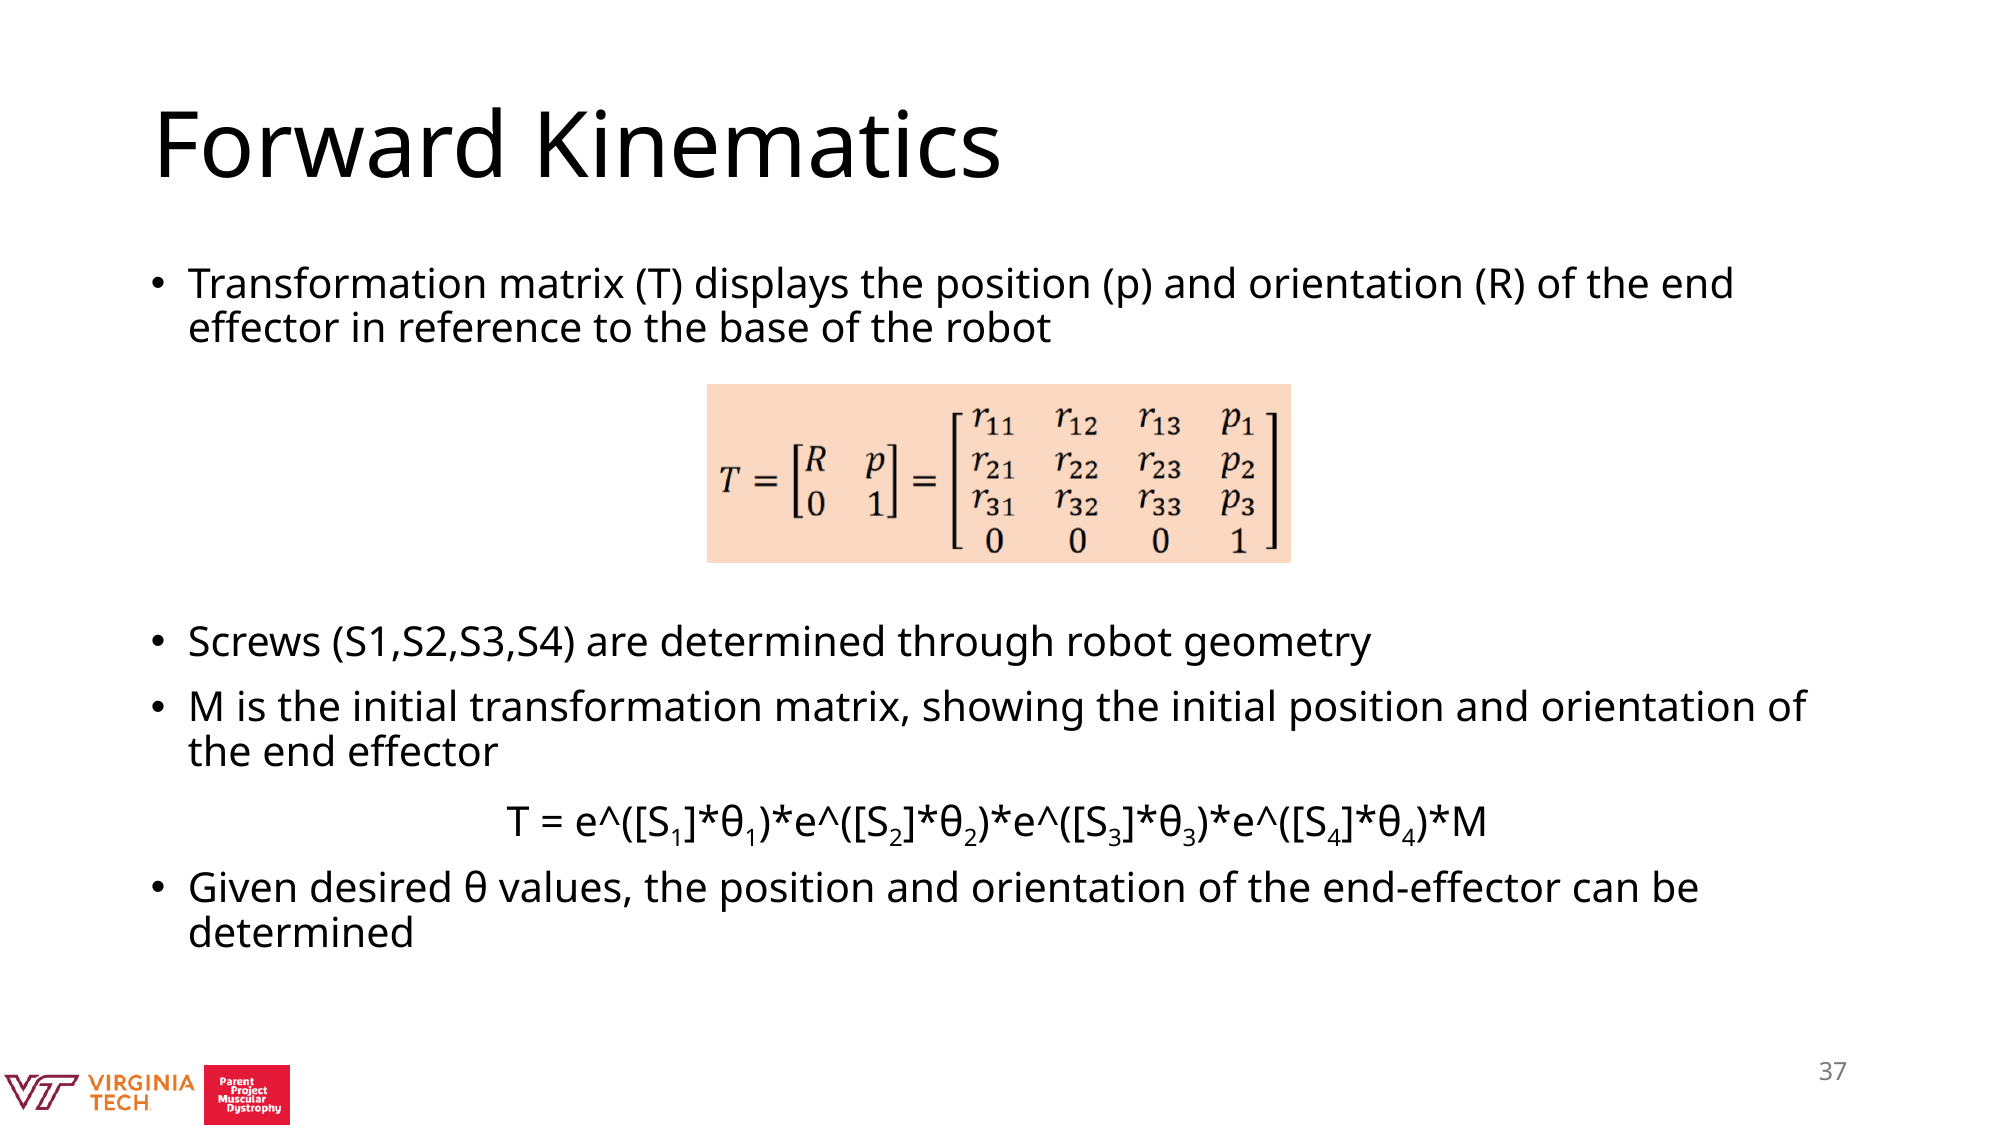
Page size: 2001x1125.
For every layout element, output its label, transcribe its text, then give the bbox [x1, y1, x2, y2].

title Forward Kinematics [137, 39, 1863, 257]
list Transformation matrix (T) displays the position (p) and orientation (R) of the end effector in reference to the base of the robot Screws (S1,S2,S3,S4) are determined through robot geometry M is the initial transformation matrix, showing the initial position and orientation of the end effector T = e^([S1]*θ1)*e^([S2]*θ2)*e^([S3]*θ3)*e^([S4]*θ4)*M Given desired θ values, the position and orientation of the end-effector can be determined [135, 255, 1860, 964]
picture [706, 384, 1292, 564]
slide_number 37 [1412, 1042, 1863, 1103]
picture [0, 1065, 290, 1125]
